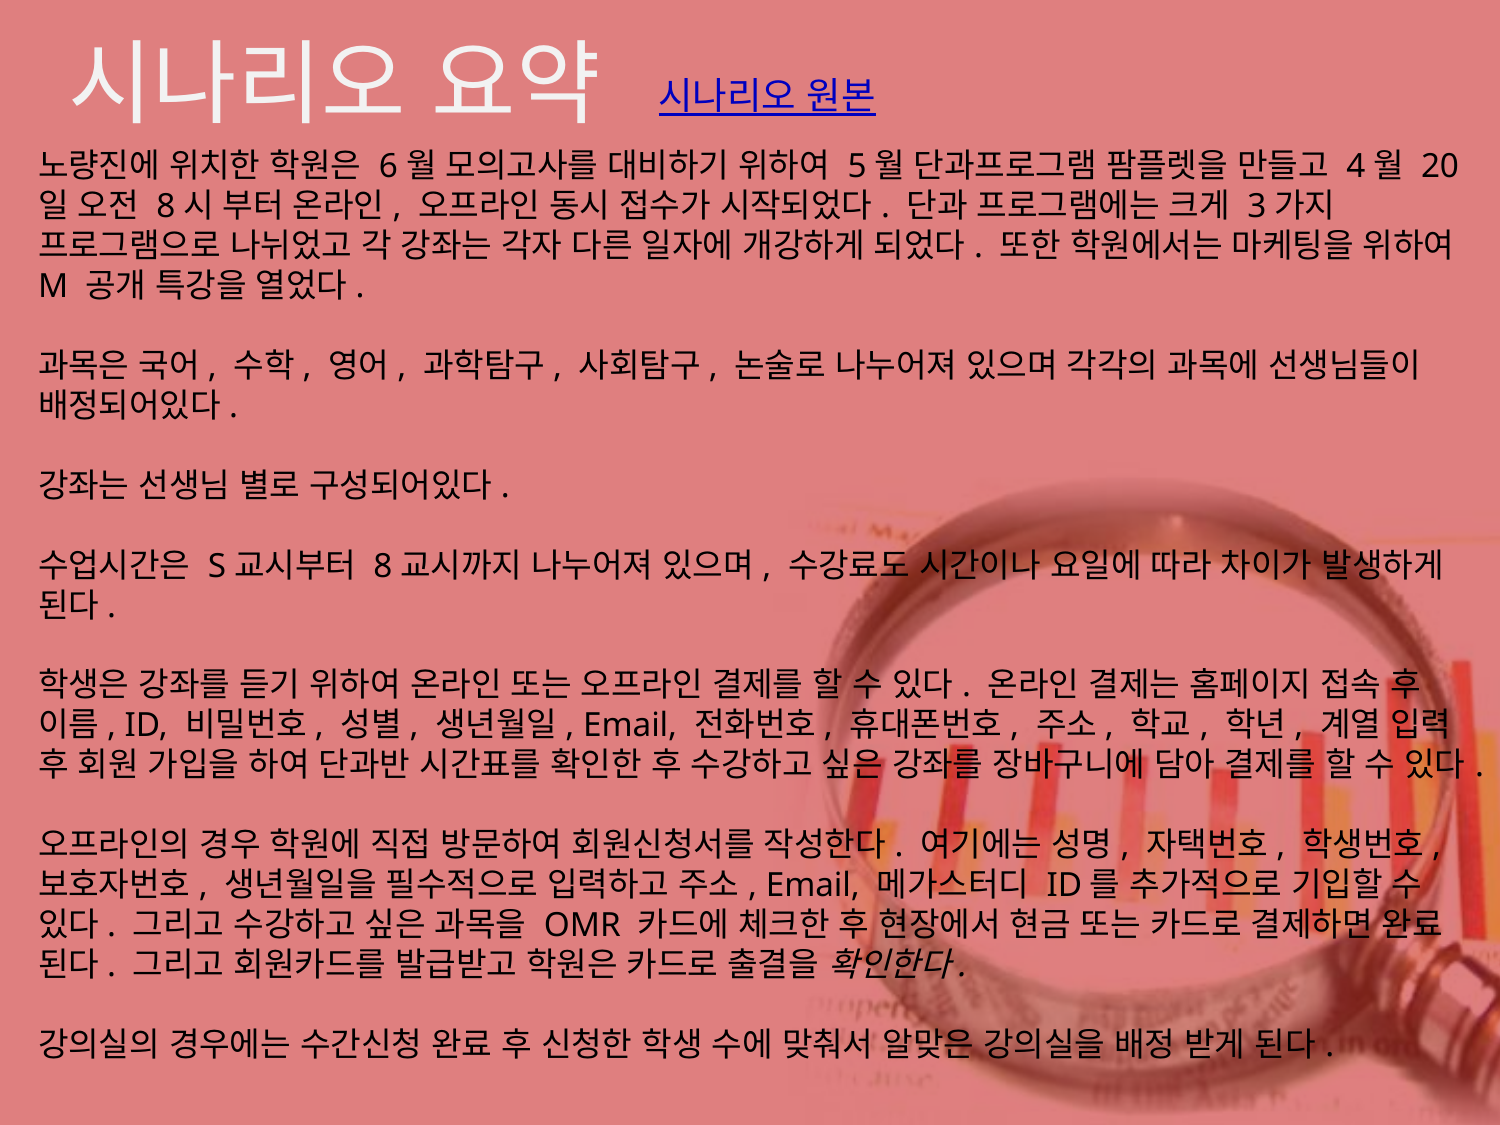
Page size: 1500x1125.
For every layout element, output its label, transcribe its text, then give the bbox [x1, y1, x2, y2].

picture [773, 445, 1500, 1125]
text_box 노량진에 위치한 학원은 6월 모의고사를 대비하기 위하여 5월 단과프로그램 팜플렛을 만들고 4월 20일 오전 8시 부터 온라인, 오프라인 동시 접수가 시작되었다. 단과 프로그램에는 크게 3가지 프로그램으로 나뉘었고 각 강좌는 각자 다른 일자에 개강하게 되었다. 또한 학원에서는 마케팅을 위하여 M 공개 특강을 열었다. 과목은 국어, 수학, 영어, 과학탐구, 사회탐구, 논술로 나누어져 있으며 각각의 과목에 선생님들이 배정되어있다. 강좌는 선생님 별로 구성되어있다. 수업시간은 S교시부터 8교시까지 나누어져 있으며, 수강료도 시간이나 요일에 따라 차이가 발생하게 된다. 학생은 강좌를 듣기 위하여 온라인 또는 오프라인 결제를 할 수 있다. 온라인 결제는 홈페이지 접속 후 이름, ID, 비밀번호, 성별, 생년월일, Email, 전화번호, 휴대폰번호, 주소, 학교, 학년, 계열 입력 후 회원 가입을 하여 단과반 시간표를 확인한 후 수강하고 싶은 강좌를 장바구니에 담아 결제를 할 수 있다. 오프라인의 경우 학원에 직접 방문하여 회원신청서를 작성한다. 여기에는 성명, 자택번호, 학생번호, 보호자번호, 생년월일을 필수적으로 입력하고 주소, Email, 메가스터디 ID를 추가적으로 기입할 수 있다. 그리고 수강하고 싶은 과목을 OMR 카드에 체크한 후 현장에서 현금 또는 카드로 결제하면 완료 된다. 그리고 회원카드를 발급받고 학원은 카드로 출결을 확인한다. 강의실의 경우에는 수간신청 완료 후 신청한 학생 수에 맞춰서 알맞은 강의실을 배정 받게 된다. [23, 137, 1483, 1125]
text_box [0, 0, 1500, 1125]
text_box 시나리오 요약 [53, 16, 617, 142]
text_box 시나리오 원본 [643, 64, 928, 134]
